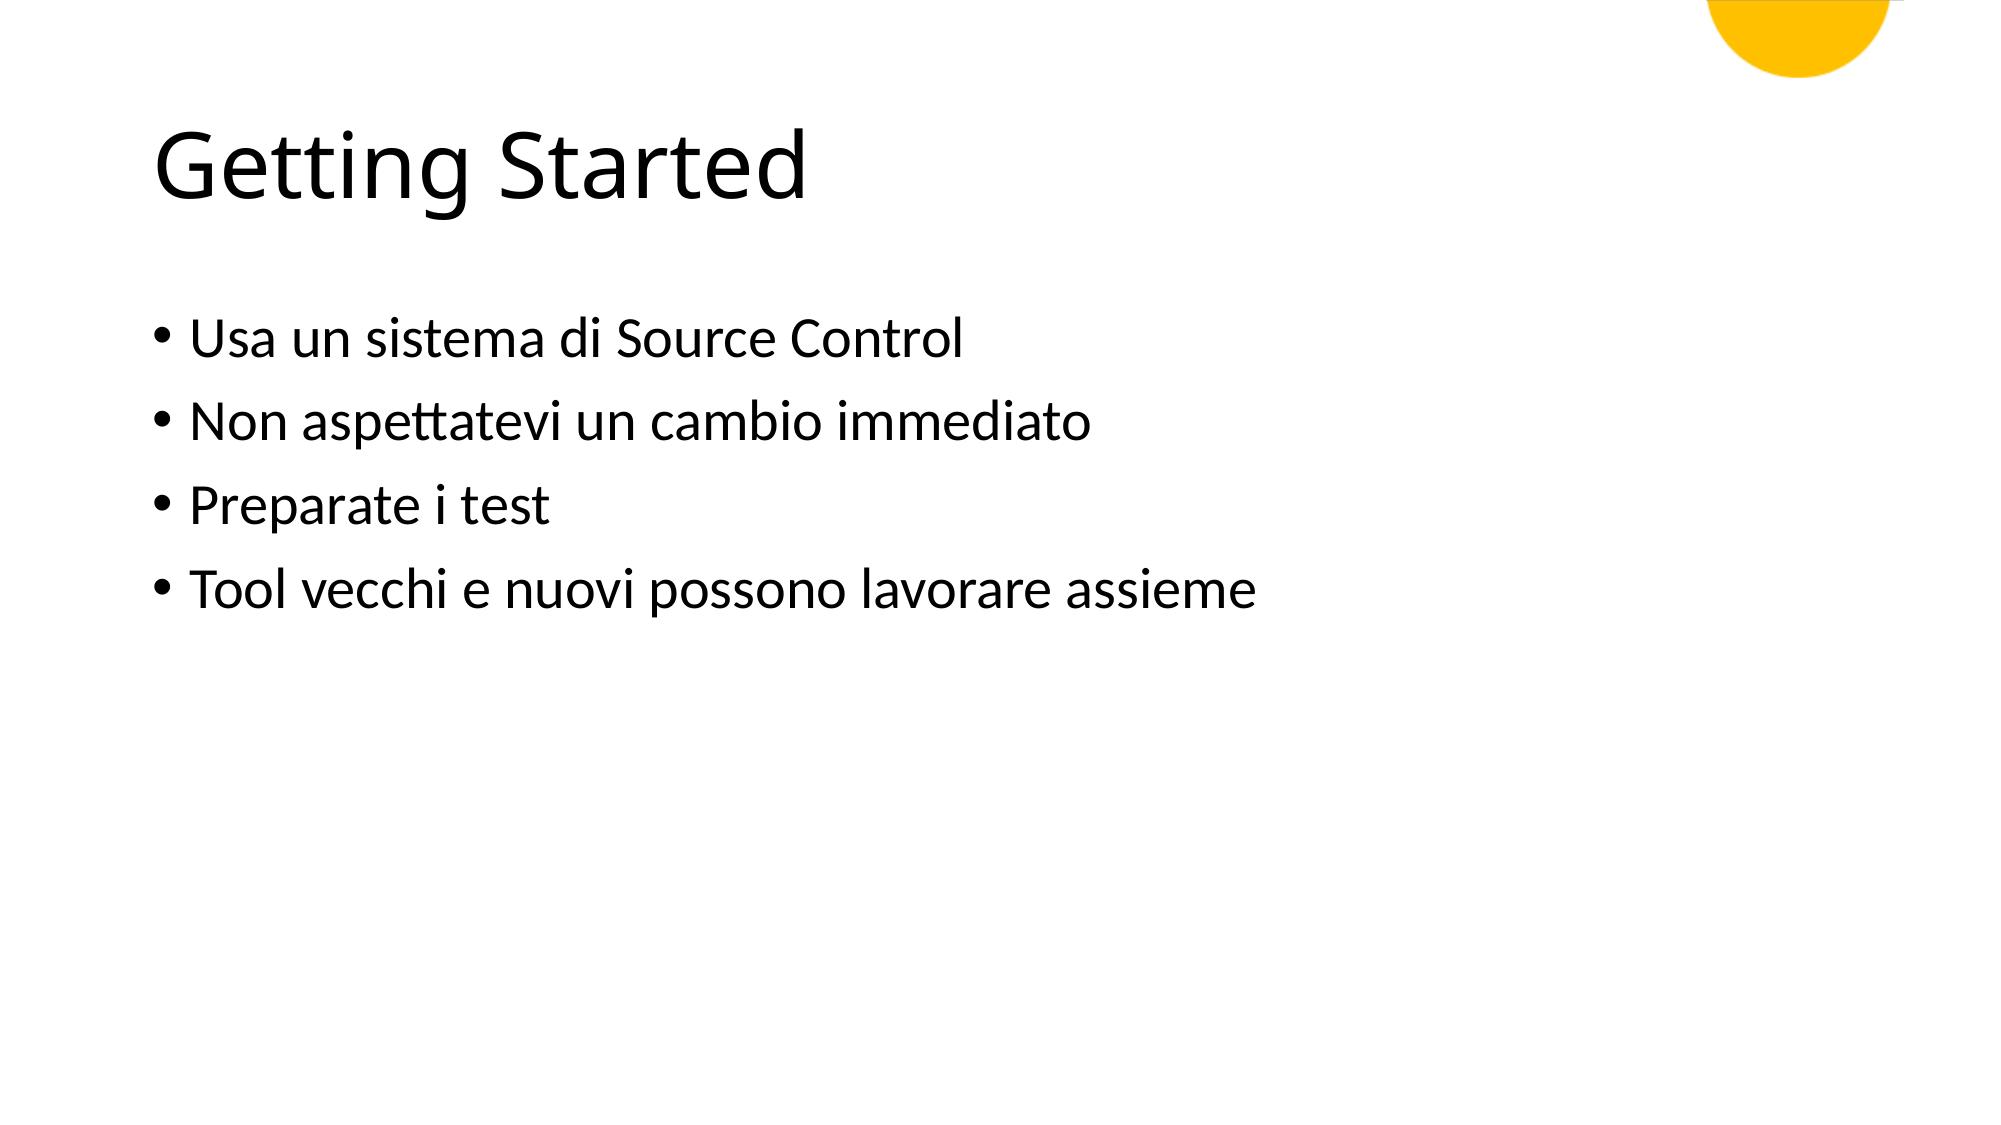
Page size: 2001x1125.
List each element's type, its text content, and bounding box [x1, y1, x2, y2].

title Getting Started [137, 59, 1863, 278]
picture [1706, 0, 1904, 86]
list Usa un sistema di Source Control Non aspettatevi un cambio immediato Preparate i test Tool vecchi e nuovi possono lavorare assieme [137, 299, 1863, 1014]
